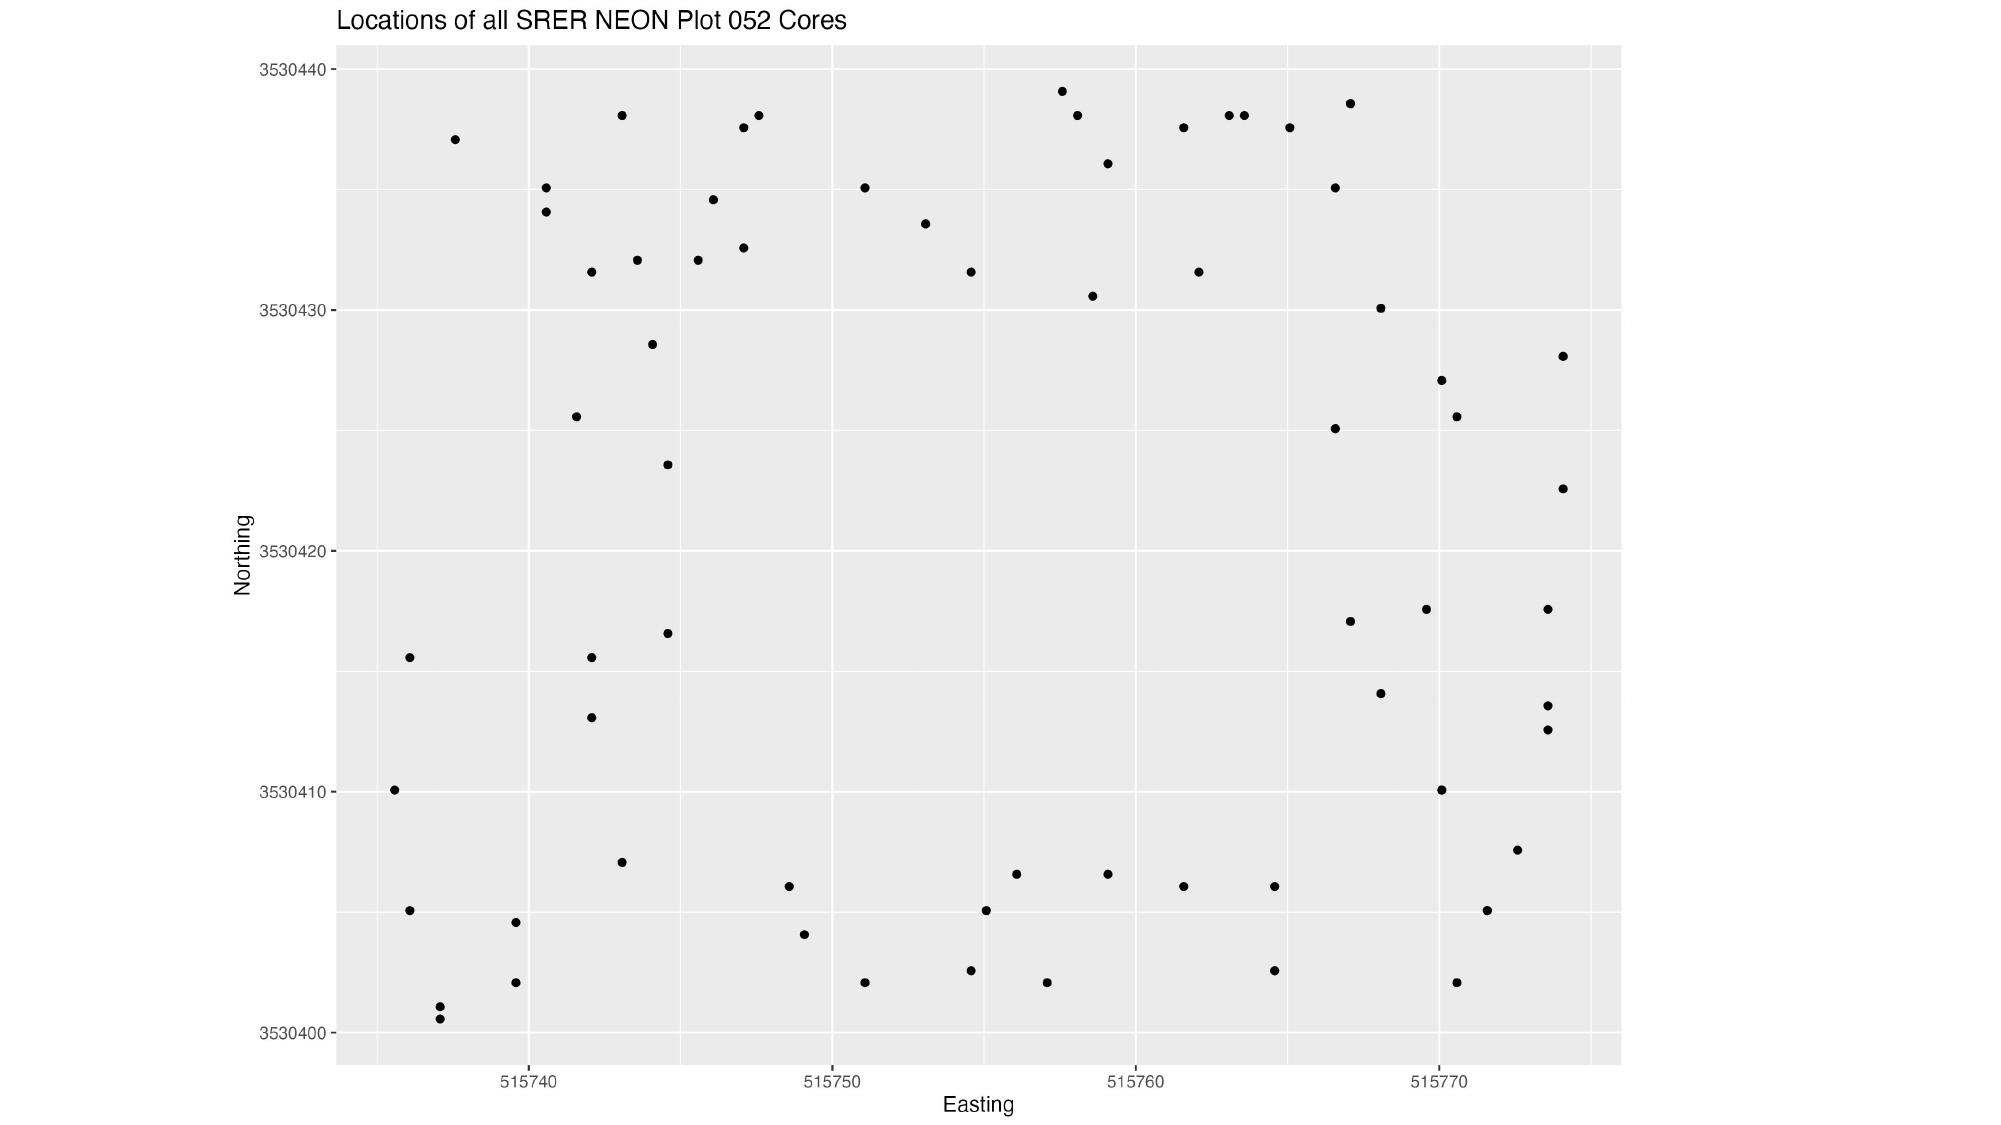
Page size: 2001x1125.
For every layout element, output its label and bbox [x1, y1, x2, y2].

picture [222, 0, 1633, 1125]
